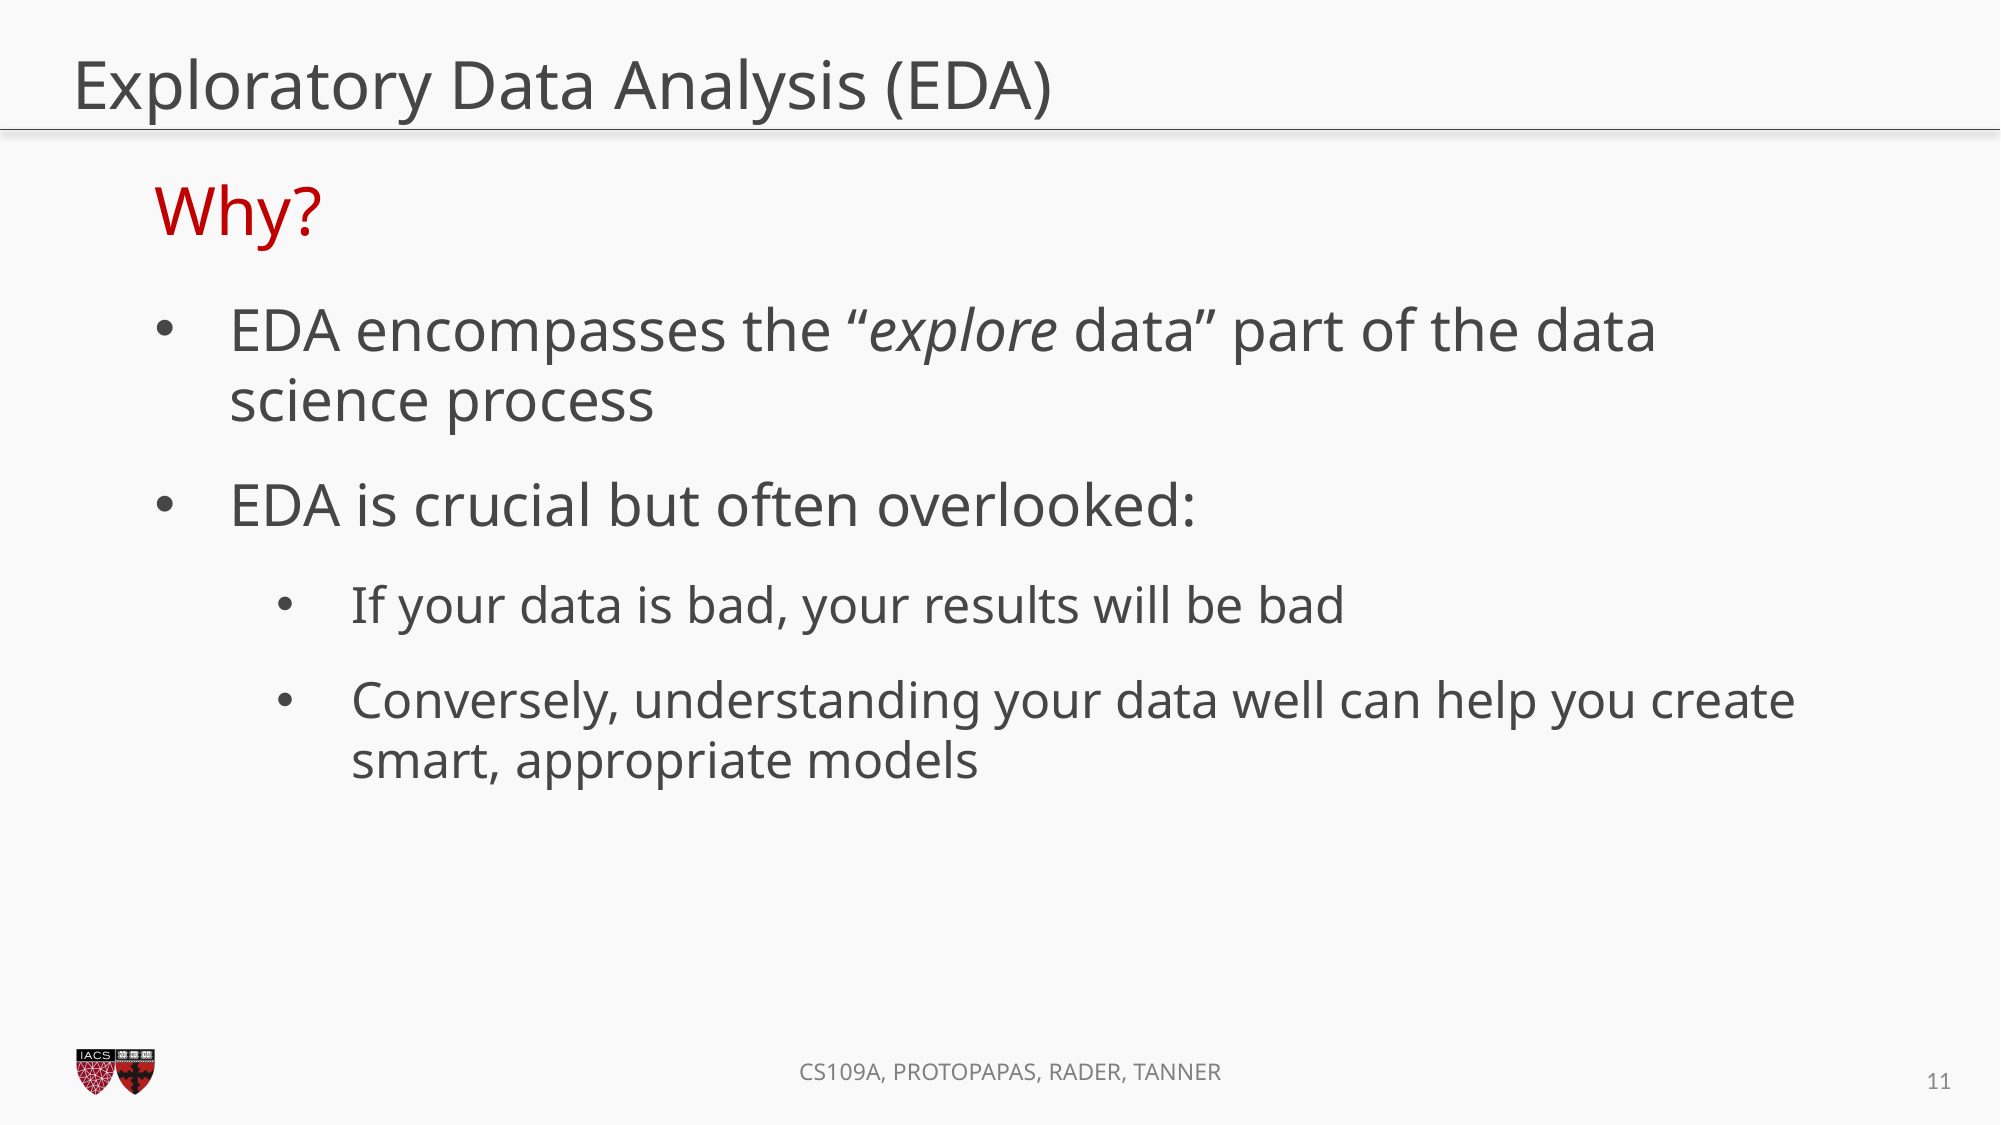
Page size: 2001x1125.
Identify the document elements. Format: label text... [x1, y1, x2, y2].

list EDA encompasses the “explore data” part of the data science process EDA is crucial but often overlooked: If your data is bad, your results will be bad Conversely, understanding your data well can help you create smart, appropriate models [139, 285, 1888, 921]
title Exploratory Data Analysis (EDA) [57, 35, 1943, 162]
text_box Why? [139, 161, 866, 265]
slide_number 11 [1500, 1050, 1967, 1110]
picture [75, 1049, 155, 1095]
